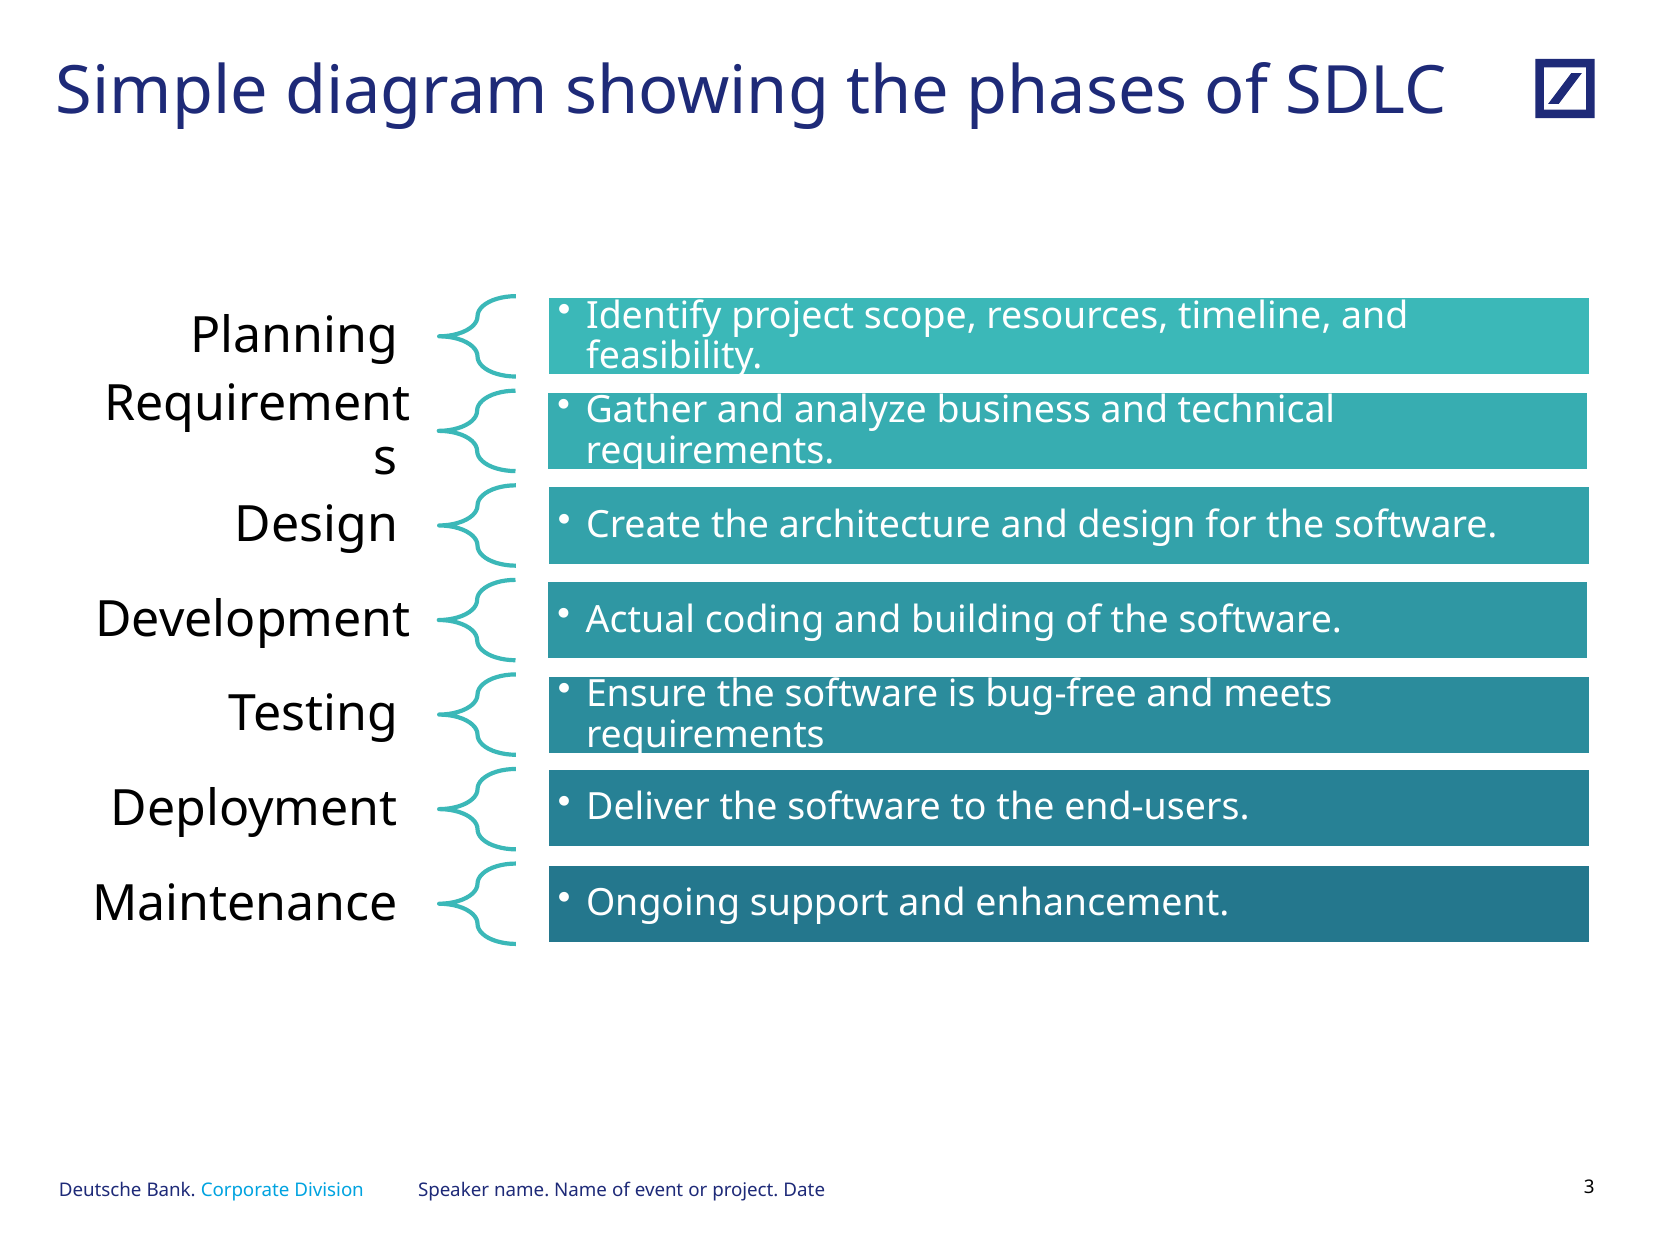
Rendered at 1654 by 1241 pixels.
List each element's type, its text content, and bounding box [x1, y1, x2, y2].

title Simple diagram showing the phases of SDLC [55, 55, 1477, 148]
footer Speaker name. Name of event or project. Date [418, 1181, 1228, 1211]
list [55, 254, 1591, 986]
slide_number 2 [1535, 1181, 1595, 1211]
